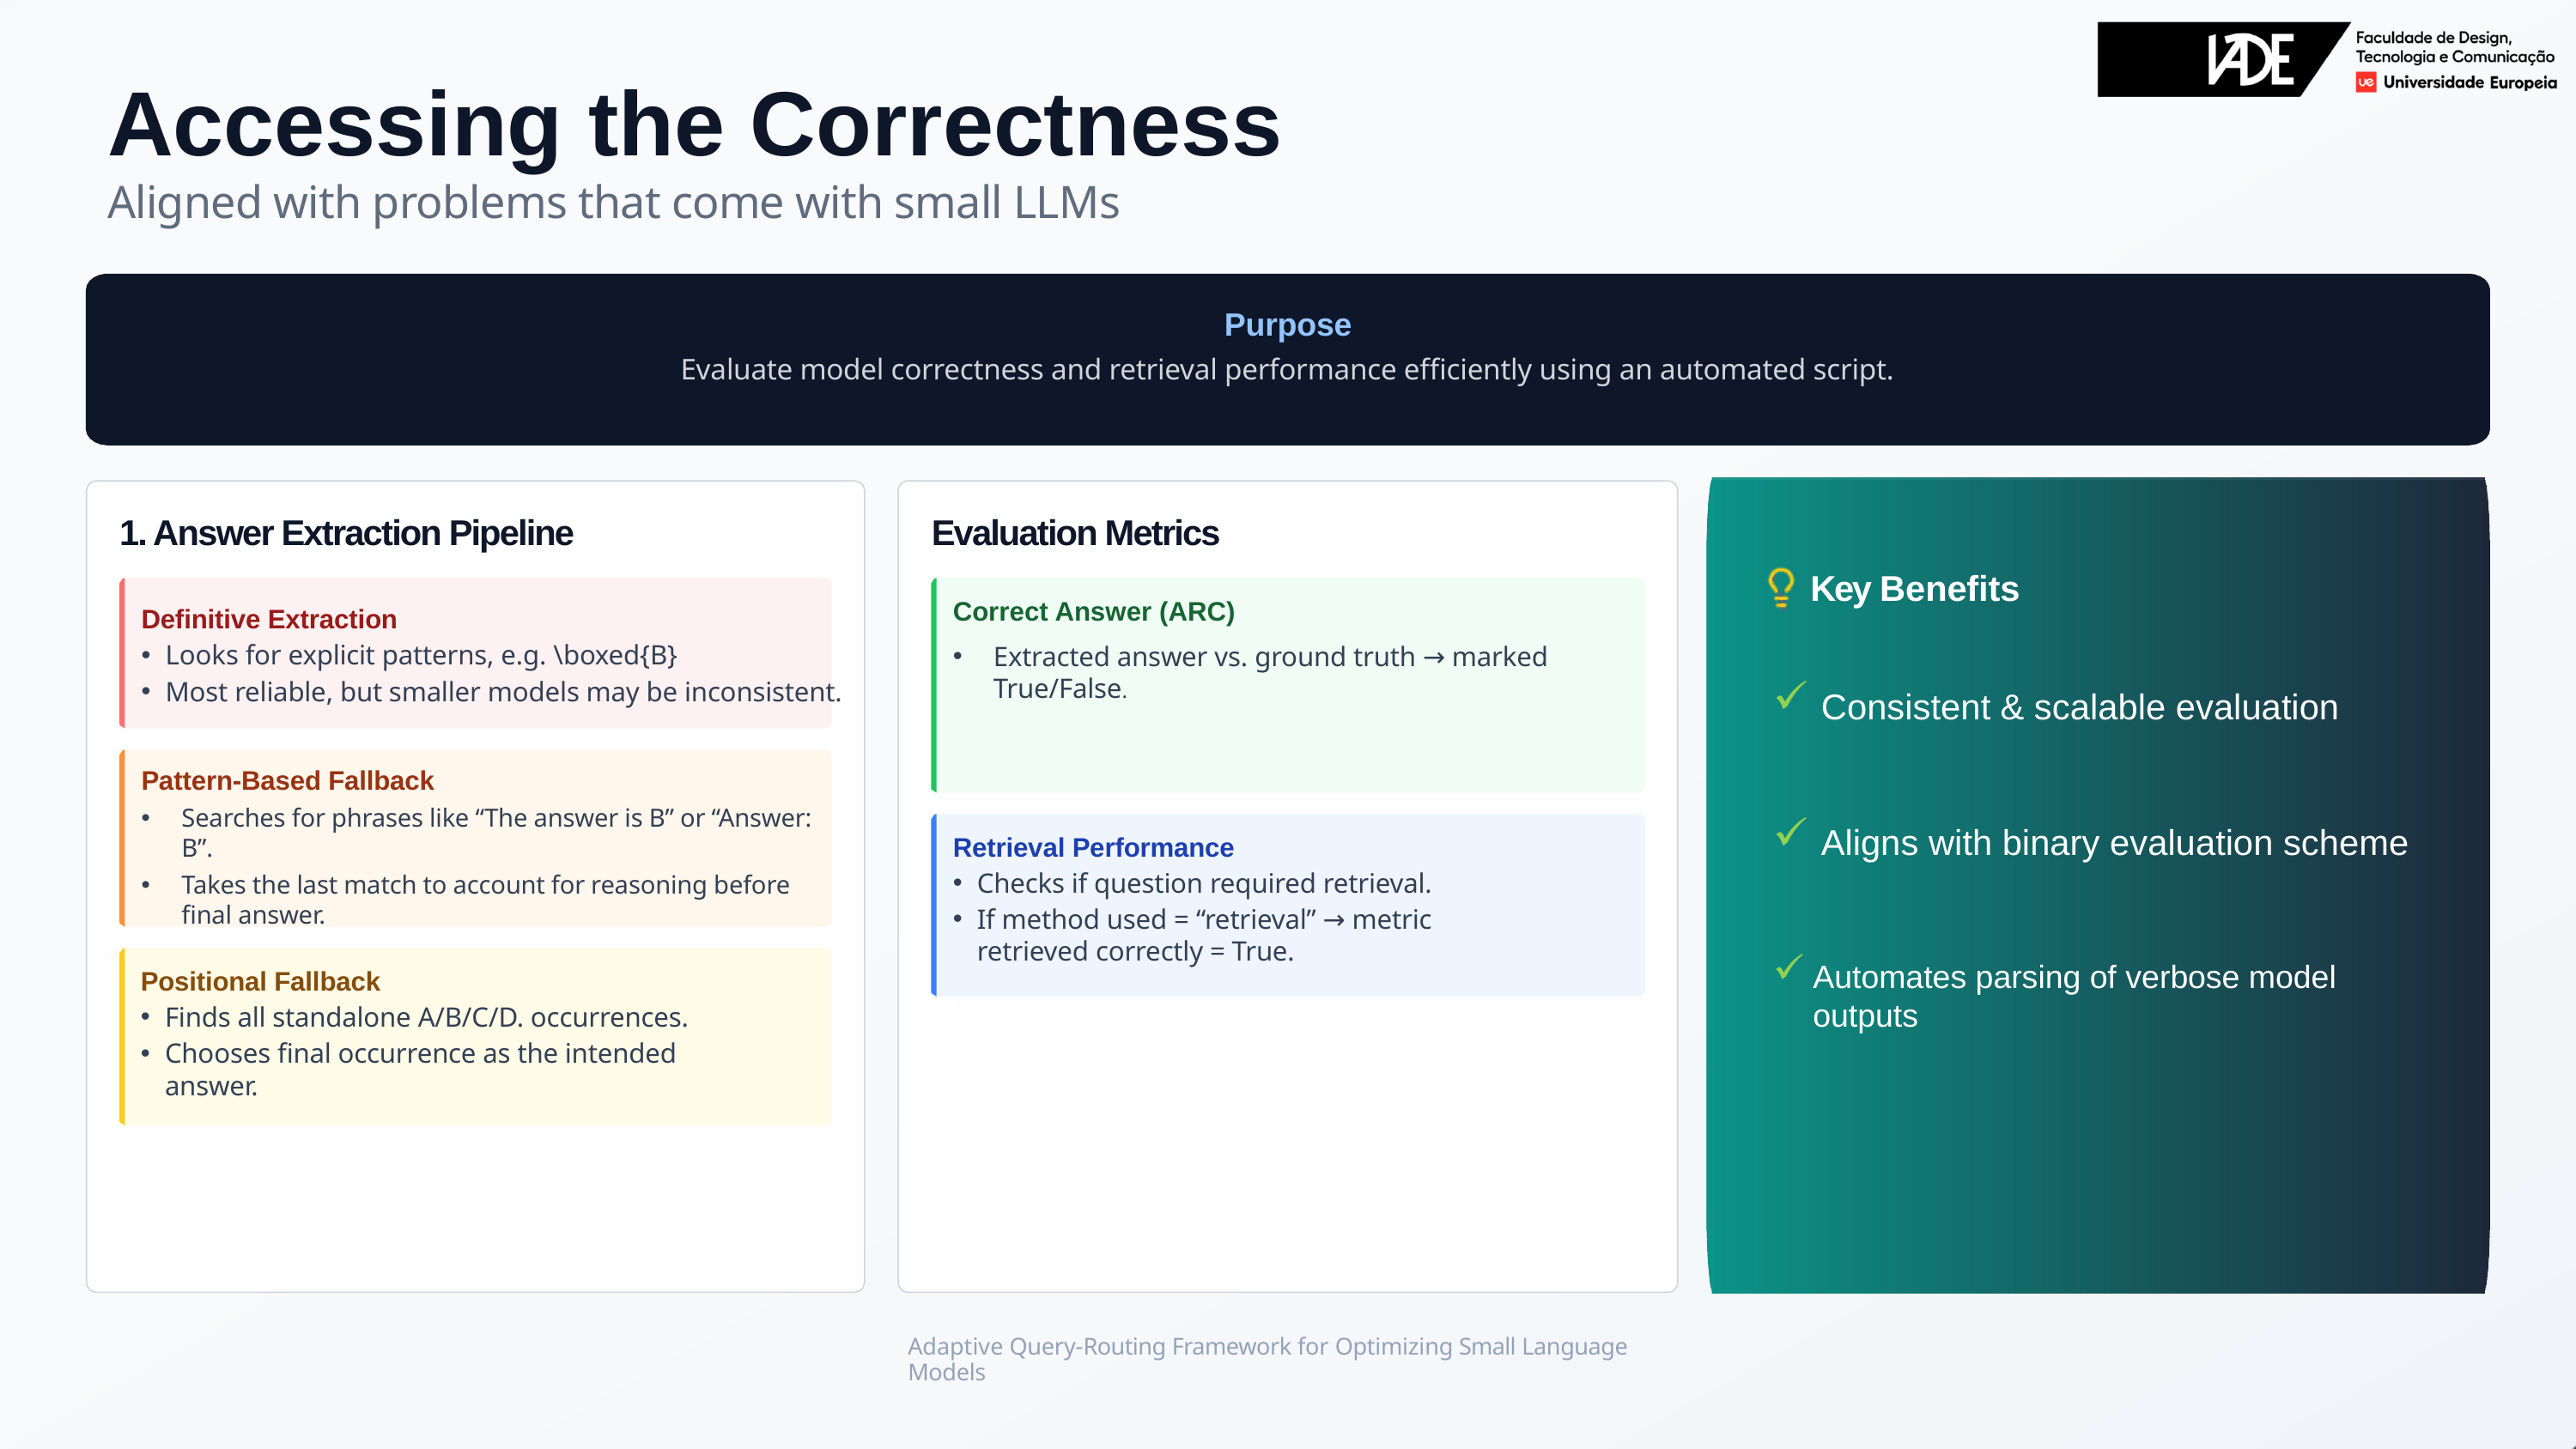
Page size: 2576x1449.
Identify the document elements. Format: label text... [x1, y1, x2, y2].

text_box [85, 273, 2490, 446]
title Accessing the Correctness Aligned with problems that come with small LLMs [105, 45, 1975, 306]
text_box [897, 480, 1679, 1293]
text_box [85, 480, 866, 1294]
text_box Purpose Evaluate model correctness and retrieval performance efficiently using an automated script. [107, 294, 2469, 425]
footer Adaptive Query-Routing Framework for Optimizing Small Language Models [906, 1333, 1670, 1449]
picture [0, 0, 2576, 1449]
